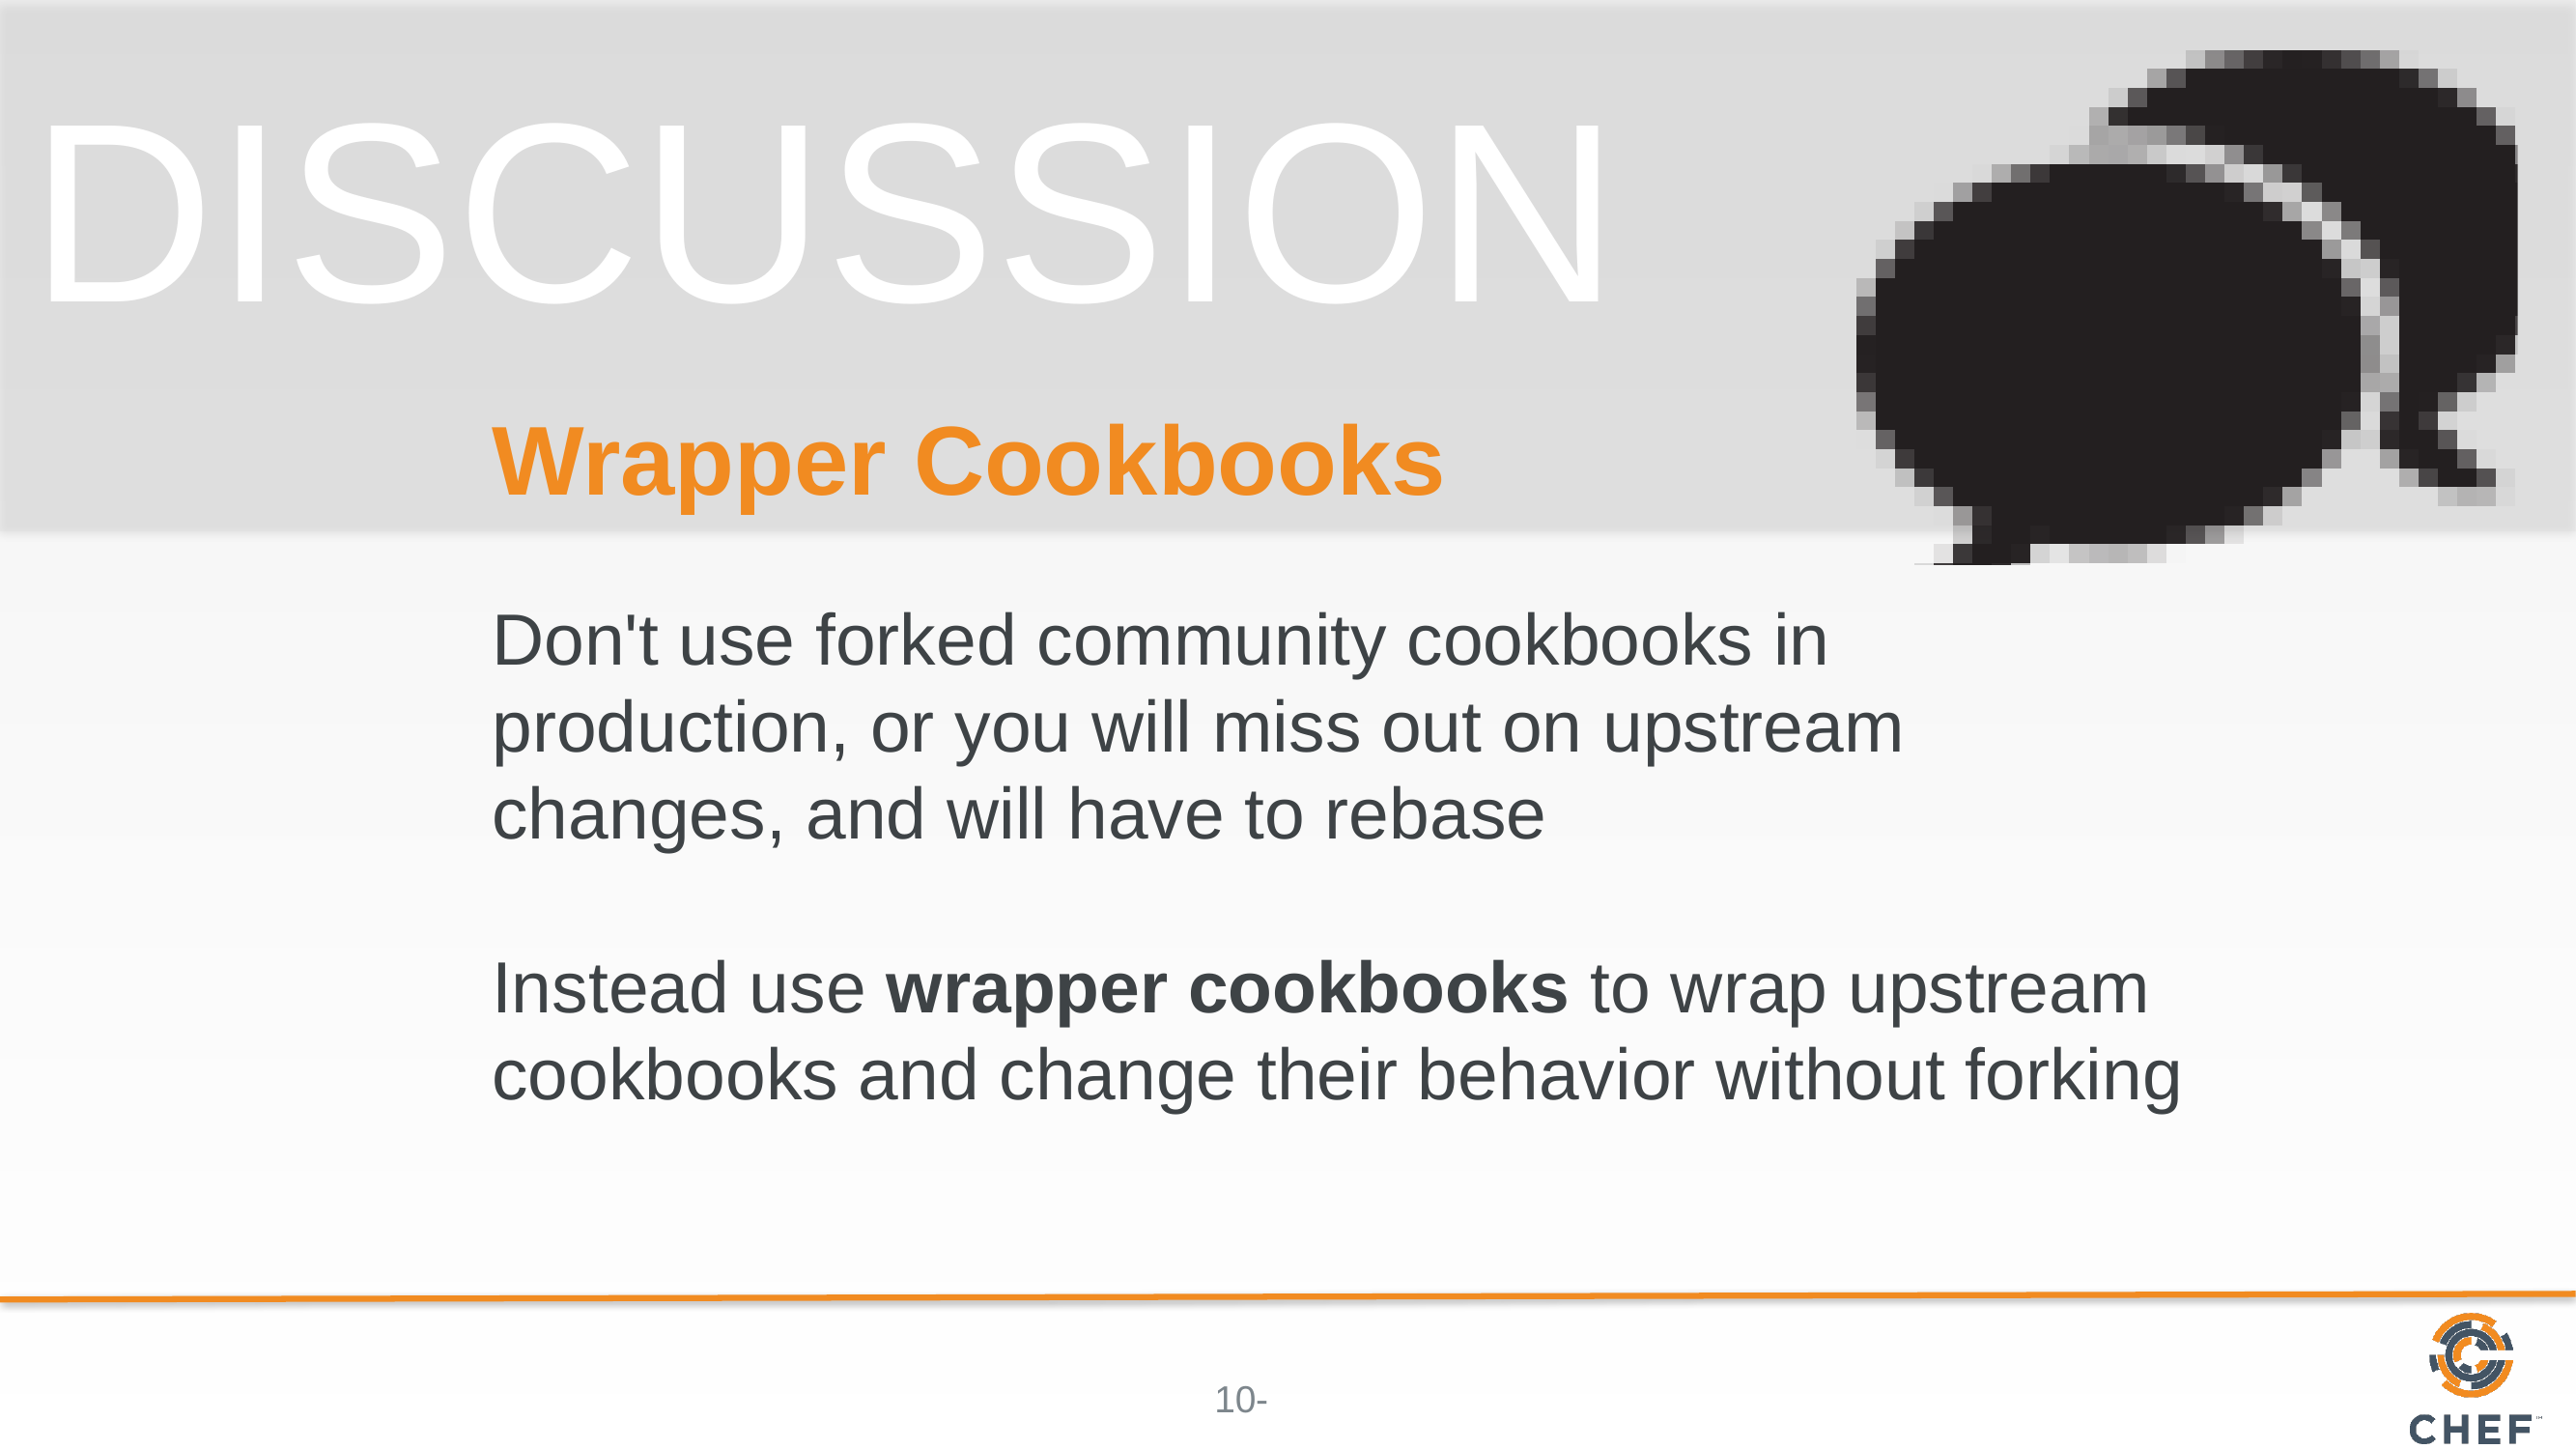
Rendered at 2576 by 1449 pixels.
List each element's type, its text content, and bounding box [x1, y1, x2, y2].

title Wrapper Cookbooks [477, 395, 2217, 531]
picture [2399, 1297, 2550, 1449]
subtitle Don't use forked community cookbooks in production, or you will miss out on upstream changes, and will have to rebase Instead use wrapper cookbooks to wrap upstream cookbooks and change their behavior without forking [477, 578, 2217, 1185]
